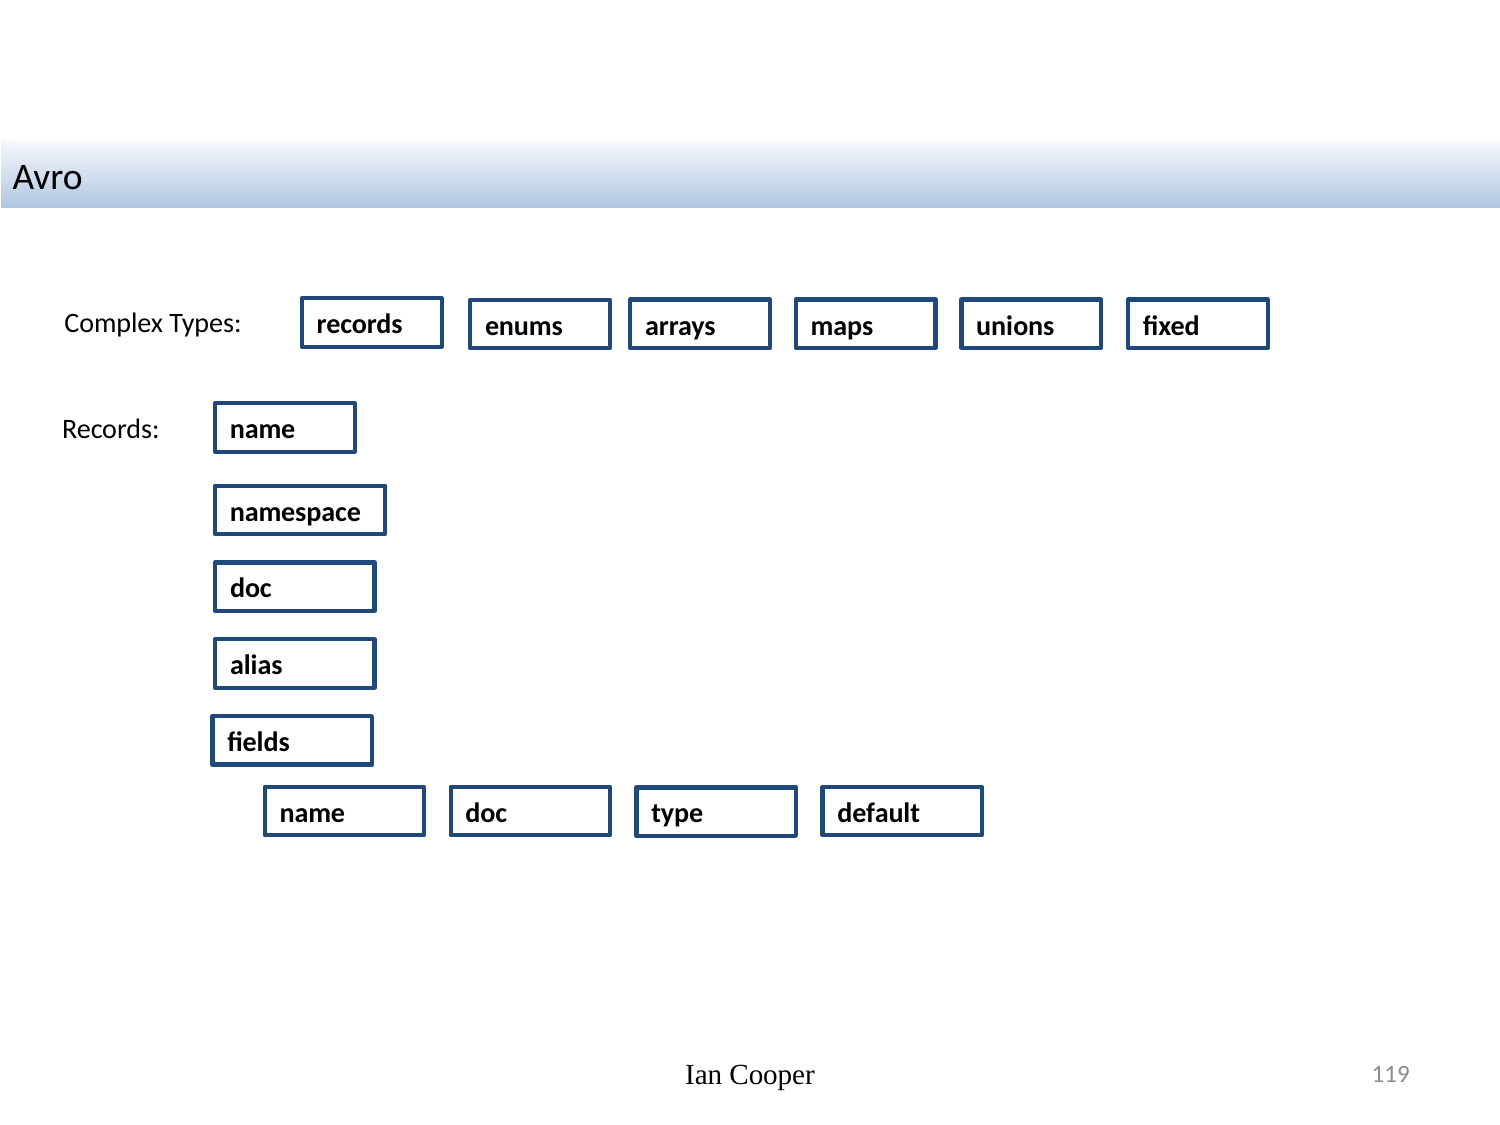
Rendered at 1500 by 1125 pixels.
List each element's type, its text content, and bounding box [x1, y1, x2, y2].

text_box name [215, 403, 355, 452]
text_box fixed [1128, 299, 1268, 348]
text_box fields [212, 716, 372, 765]
text_box unions [961, 299, 1102, 348]
text_box Avro [1, 140, 1500, 208]
text_box alias [215, 639, 375, 688]
text_box name [264, 786, 425, 836]
text_box Complex Types: [49, 296, 257, 346]
text_box Records: [47, 403, 175, 452]
footer Ian Cooper [512, 1042, 988, 1103]
text_box doc [215, 562, 375, 611]
text_box records [301, 298, 442, 347]
text_box enums [470, 299, 610, 349]
text_box maps [795, 299, 936, 348]
text_box doc [450, 786, 610, 836]
text_box default [822, 786, 982, 836]
text_box type [636, 787, 796, 836]
text_box namespace [215, 485, 386, 535]
text_box arrays [630, 299, 771, 349]
slide_number 119 [1074, 1042, 1425, 1103]
